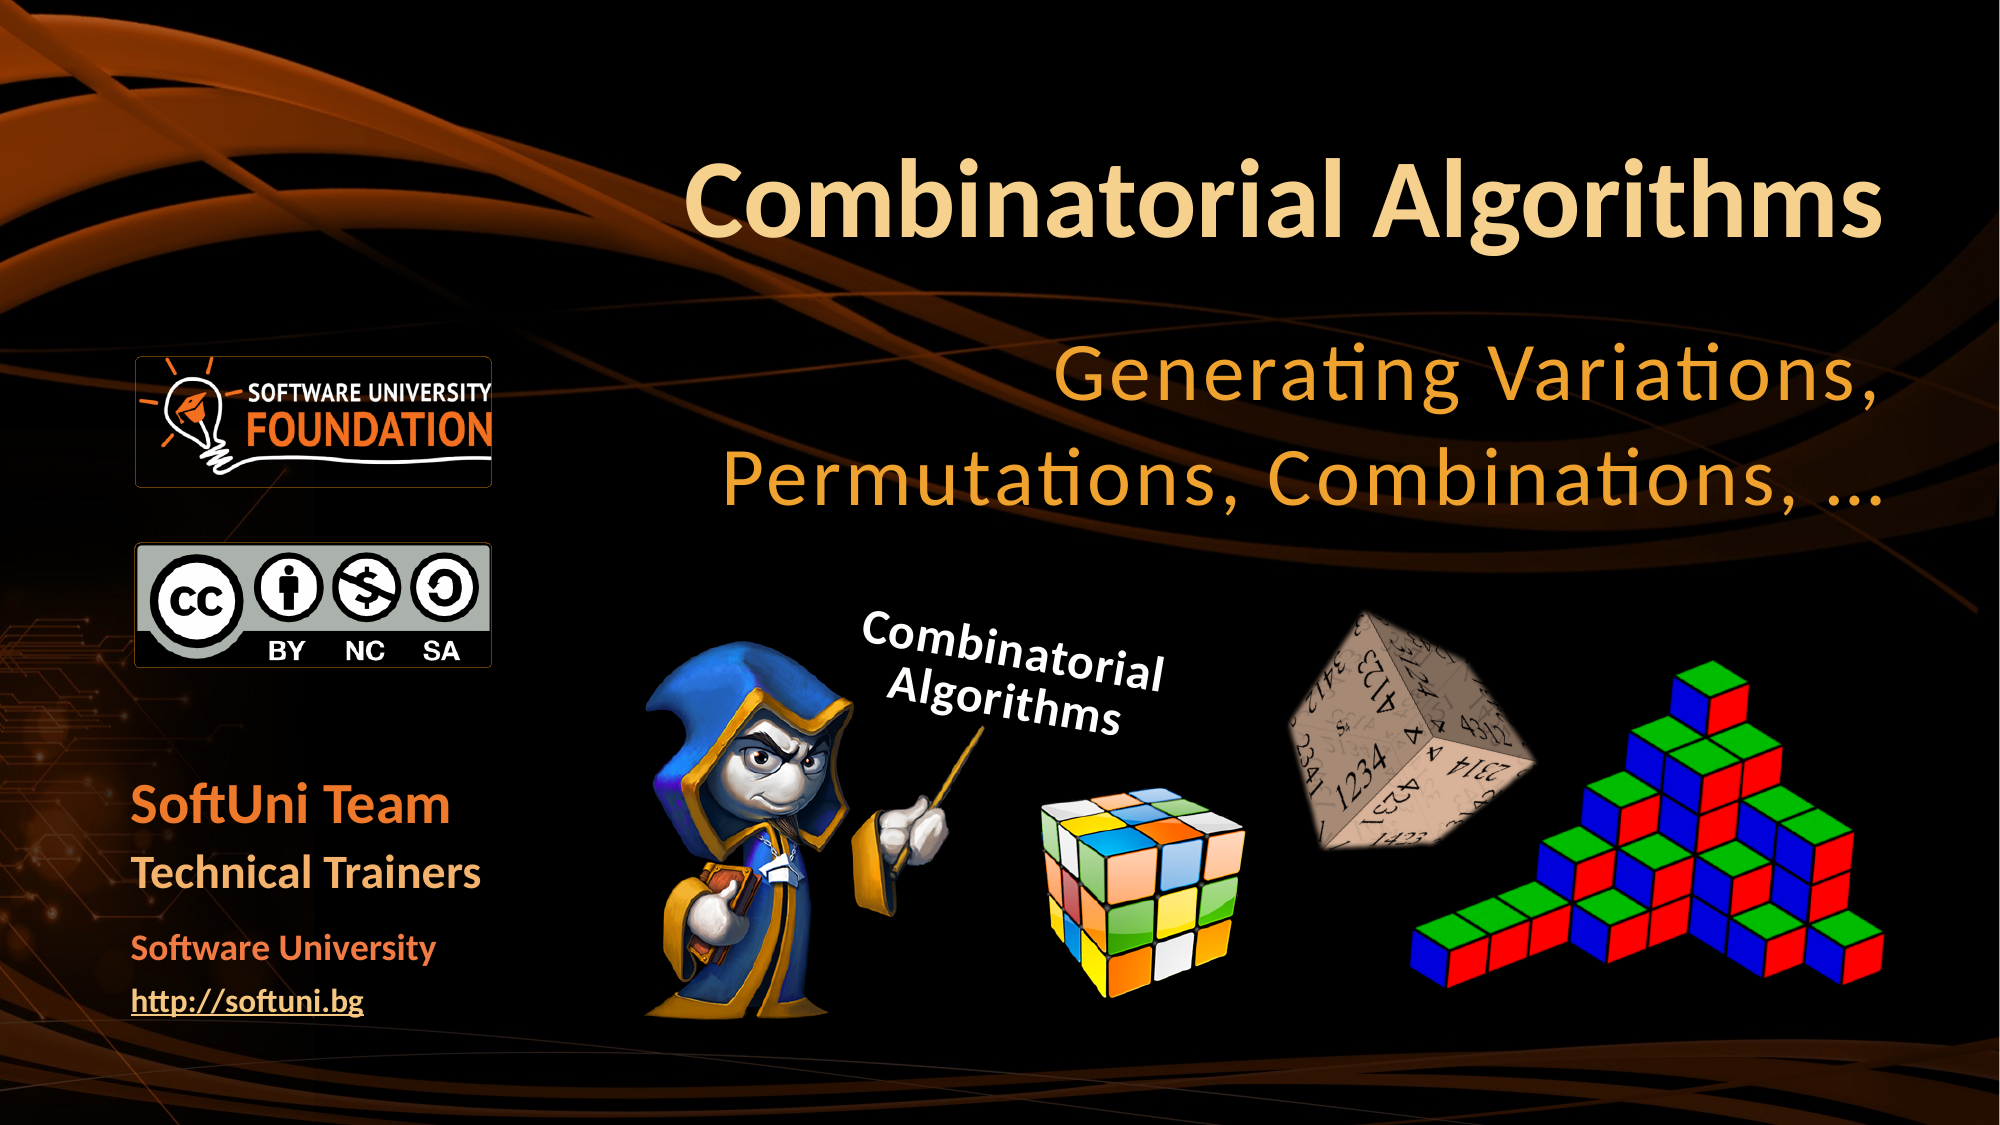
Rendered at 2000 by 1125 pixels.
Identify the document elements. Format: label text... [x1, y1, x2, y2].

picture [0, 0, 2000, 1125]
text_box [135, 356, 492, 488]
text_box http://softuni.bg [124, 970, 632, 1025]
text_box [134, 542, 492, 668]
text_box Software University [124, 914, 632, 970]
text_box Combinatorial Algorithms [845, 591, 1186, 763]
text_box SoftUni Team [124, 754, 632, 831]
text_box Combinatorial Algorithms [637, 112, 1886, 291]
text_box Technical Trainers [124, 831, 632, 905]
text_box Generating Variations, Permutations, Combinations, … [647, 312, 1886, 541]
